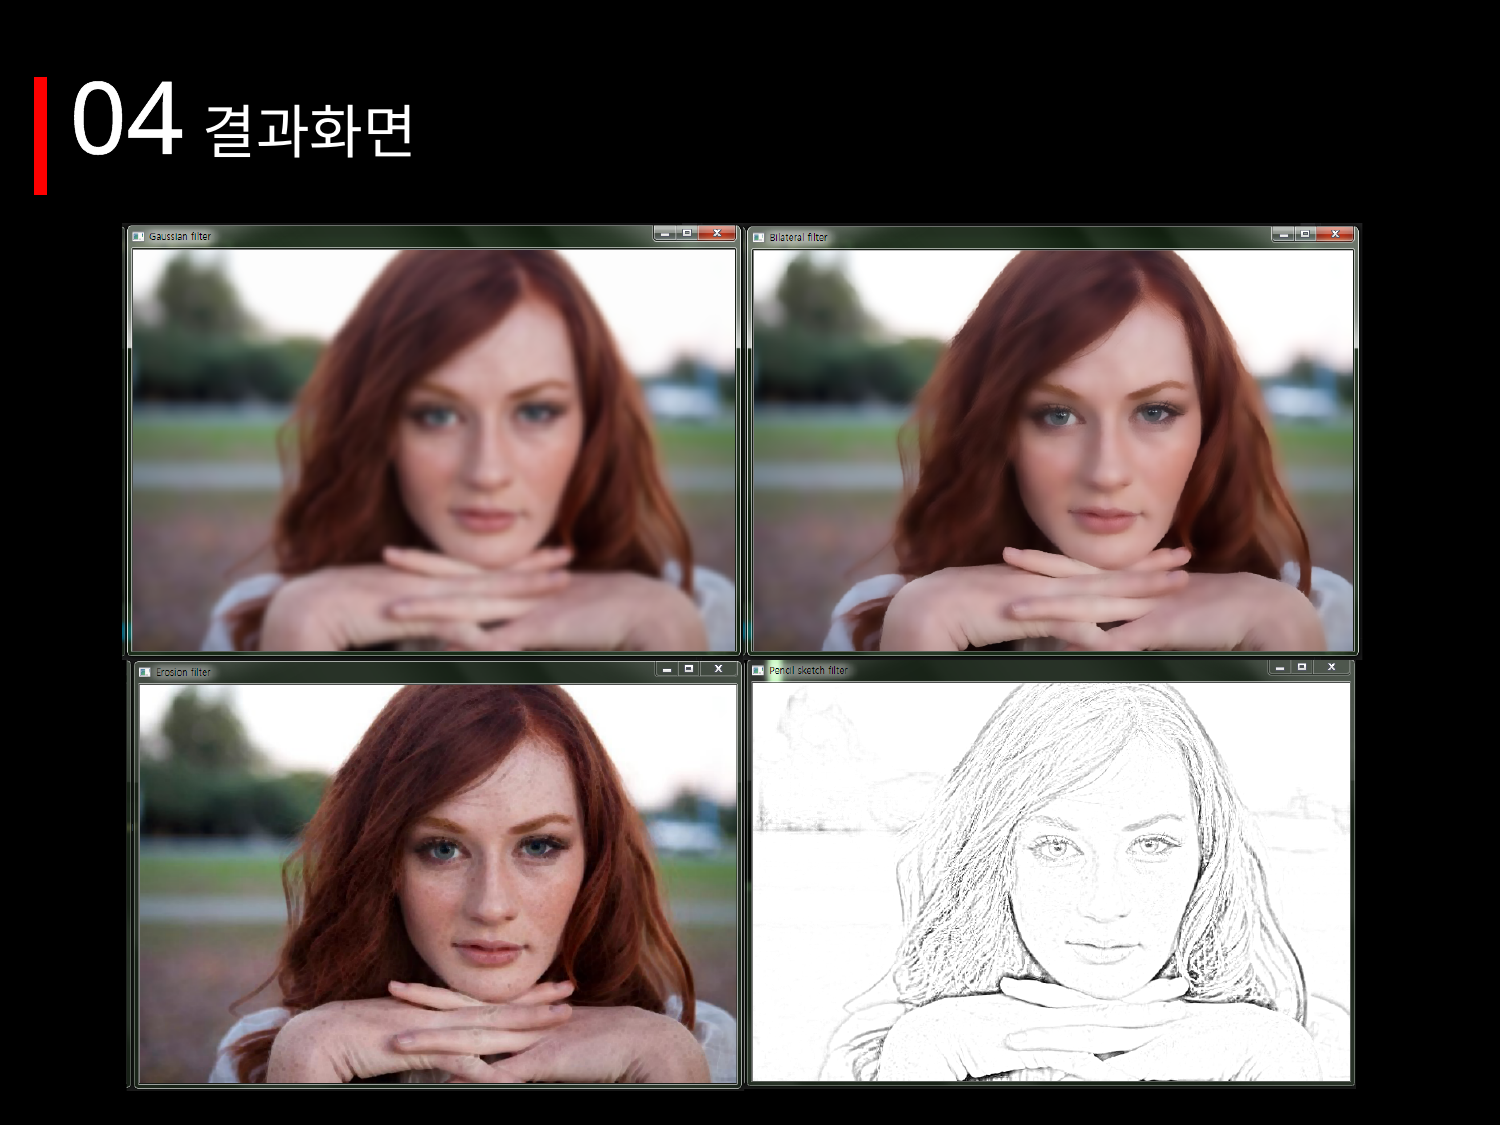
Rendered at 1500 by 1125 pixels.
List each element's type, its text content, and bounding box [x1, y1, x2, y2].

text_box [122, 223, 1363, 1091]
text_box 04 결과화면 [54, 46, 432, 182]
